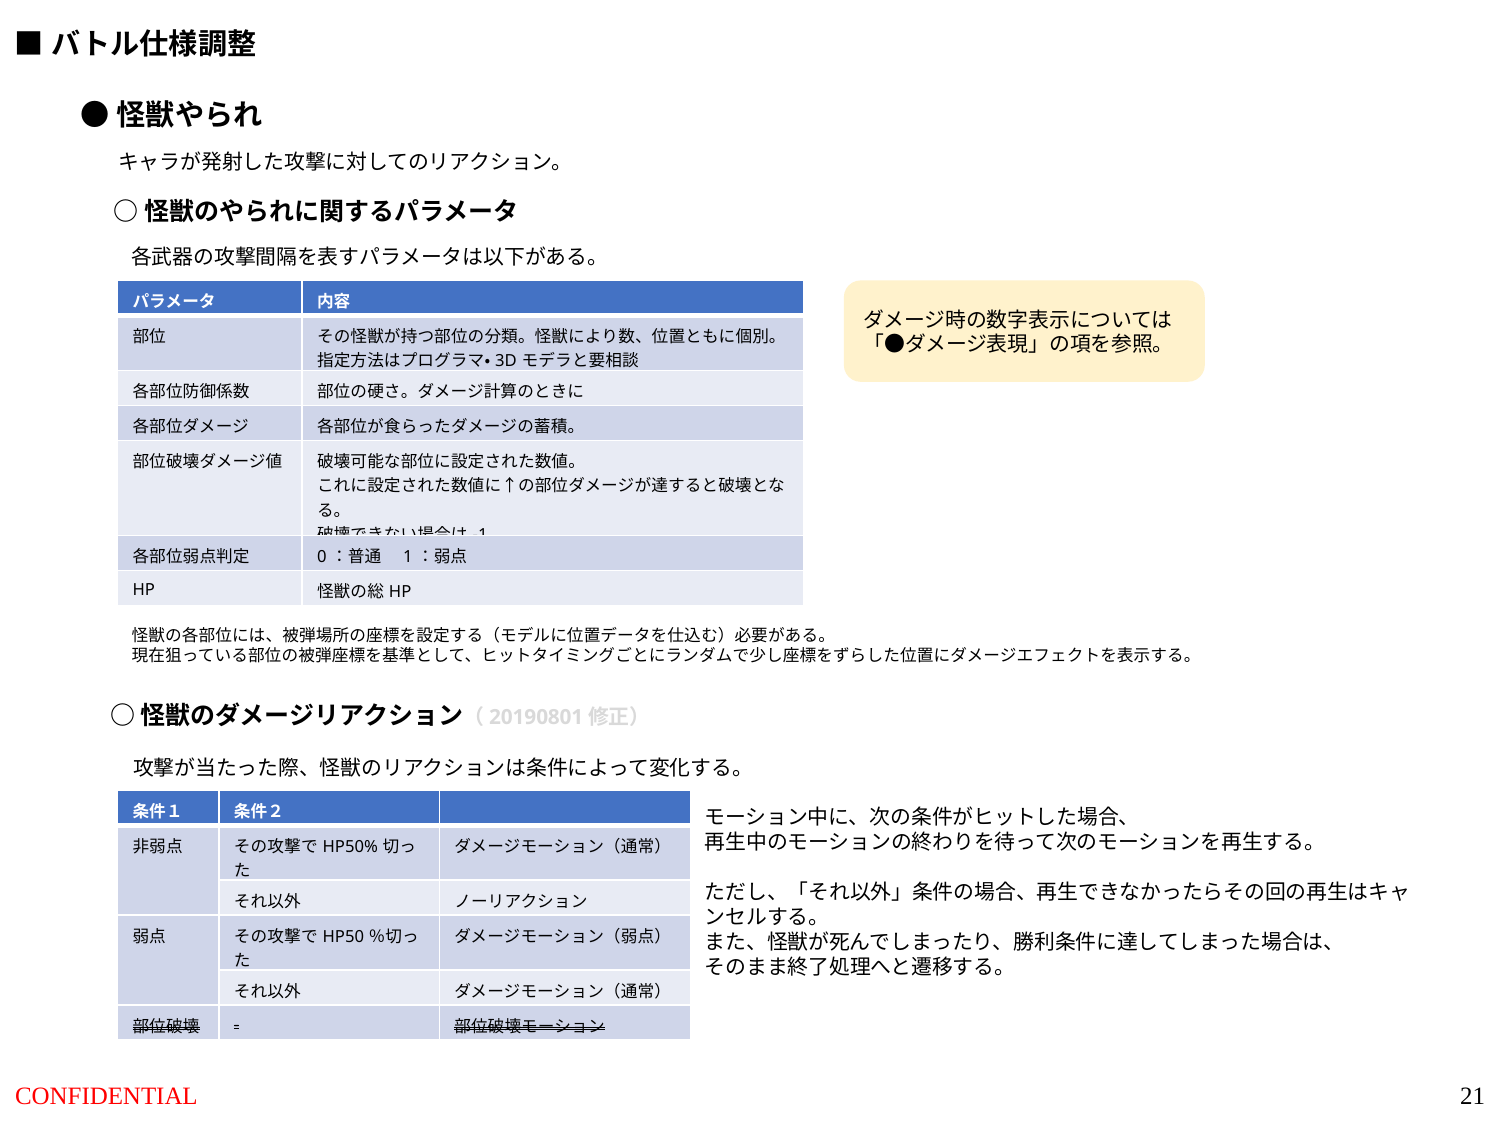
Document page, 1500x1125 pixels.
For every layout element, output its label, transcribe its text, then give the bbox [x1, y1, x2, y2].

table_cell 部位の硬さ。ダメージ計算のときに [303, 371, 803, 405]
slide_number 21 [1162, 1065, 1500, 1125]
table_cell 怪獣の総HP [303, 571, 803, 605]
table_cell 部位破壊 [118, 1006, 218, 1039]
table_header パラメータ [118, 281, 301, 313]
table_cell 部位破壊モーション [440, 1006, 690, 1039]
table_cell その攻撃でHP50%切った [220, 828, 439, 879]
text_box モーション中に、次の条件がヒットした場合、 再生中のモーションの終わりを待って次のモーションを再生する。 ただし、「それ以外」条件の場合、再生できなかったらその回の再生はキャンセルする。 また、怪獣が死んでしまったり、勝利条件に達してしまった場合は、 そのまま終了処理へと遷移する。 [689, 796, 1438, 986]
table_cell 各部位防御係数 [118, 371, 301, 405]
table_cell 非弱点 [118, 828, 218, 914]
table_cell 部位破壊ダメージ値 [118, 441, 301, 535]
table_cell それ以外 [220, 881, 439, 914]
table_cell ダメージモーション（通常） [440, 828, 689, 879]
table_cell 各部位弱点判定 [118, 536, 301, 570]
table_cell その怪獣が持つ部位の分類。怪獣により数、位置ともに個別。 指定方法はプログラマ・3Dモデラと要相談 [303, 318, 803, 370]
table_cell ダメージモーション（通常） [440, 971, 690, 1004]
table_header 内容 [303, 281, 803, 313]
text_box 攻撃が当たった際、怪獣のリアクションは条件によって変化する。 [118, 746, 769, 787]
table_header 条件２ [220, 791, 439, 823]
text_box ●怪獣やられ [65, 88, 278, 139]
table_cell ダメージモーション（弱点） [440, 916, 689, 969]
text_box 各武器の攻撃間隔を表すパラメータは以下がある。 [116, 236, 623, 276]
table_cell 各部位が食らったダメージの蓄積。 [303, 406, 803, 440]
table_cell 部位 [118, 318, 301, 370]
text_box キャラが発射した攻撃に対してのリアクション。 [103, 141, 588, 182]
table_cell その攻撃でHP50％切った [220, 916, 439, 969]
table_cell - [220, 1006, 439, 1039]
table_cell 各部位ダメージ [118, 406, 301, 440]
text_box ■バトル仕様調整 [0, 17, 272, 68]
table_cell 弱点 [118, 916, 218, 1004]
text_box ダメージ時の数字表示については 「●ダメージ表現」の項を参照。 [842, 279, 1206, 383]
table_header [440, 791, 690, 823]
text_box ○怪獣のダメージリアクション（20190801修正） [95, 692, 666, 738]
table_cell 0：普通 1：弱点 [303, 536, 803, 570]
footer CONFIDENTIAL [0, 1065, 507, 1125]
table_cell ノーリアクション [440, 881, 689, 914]
text_box ○怪獣のやられに関するパラメータ [98, 188, 534, 233]
table_header 条件１ [118, 791, 218, 823]
table_cell HP [118, 571, 301, 605]
table_cell 破壊可能な部位に設定された数値。 これに設定された数値に↑の部位ダメージが達すると破壊となる。 破壊できない場合は-1。 [303, 441, 803, 535]
text_box 怪獣の各部位には、被弾場所の座標を設定する（モデルに位置データを仕込む）必要がある。 現在狙っている部位の被弾座標を基準として、ヒットタイミングごとにランダムで少し座標をずらした位置にダメージエフェクトを表示する。 [116, 617, 1216, 673]
table_cell それ以外 [220, 971, 439, 1004]
